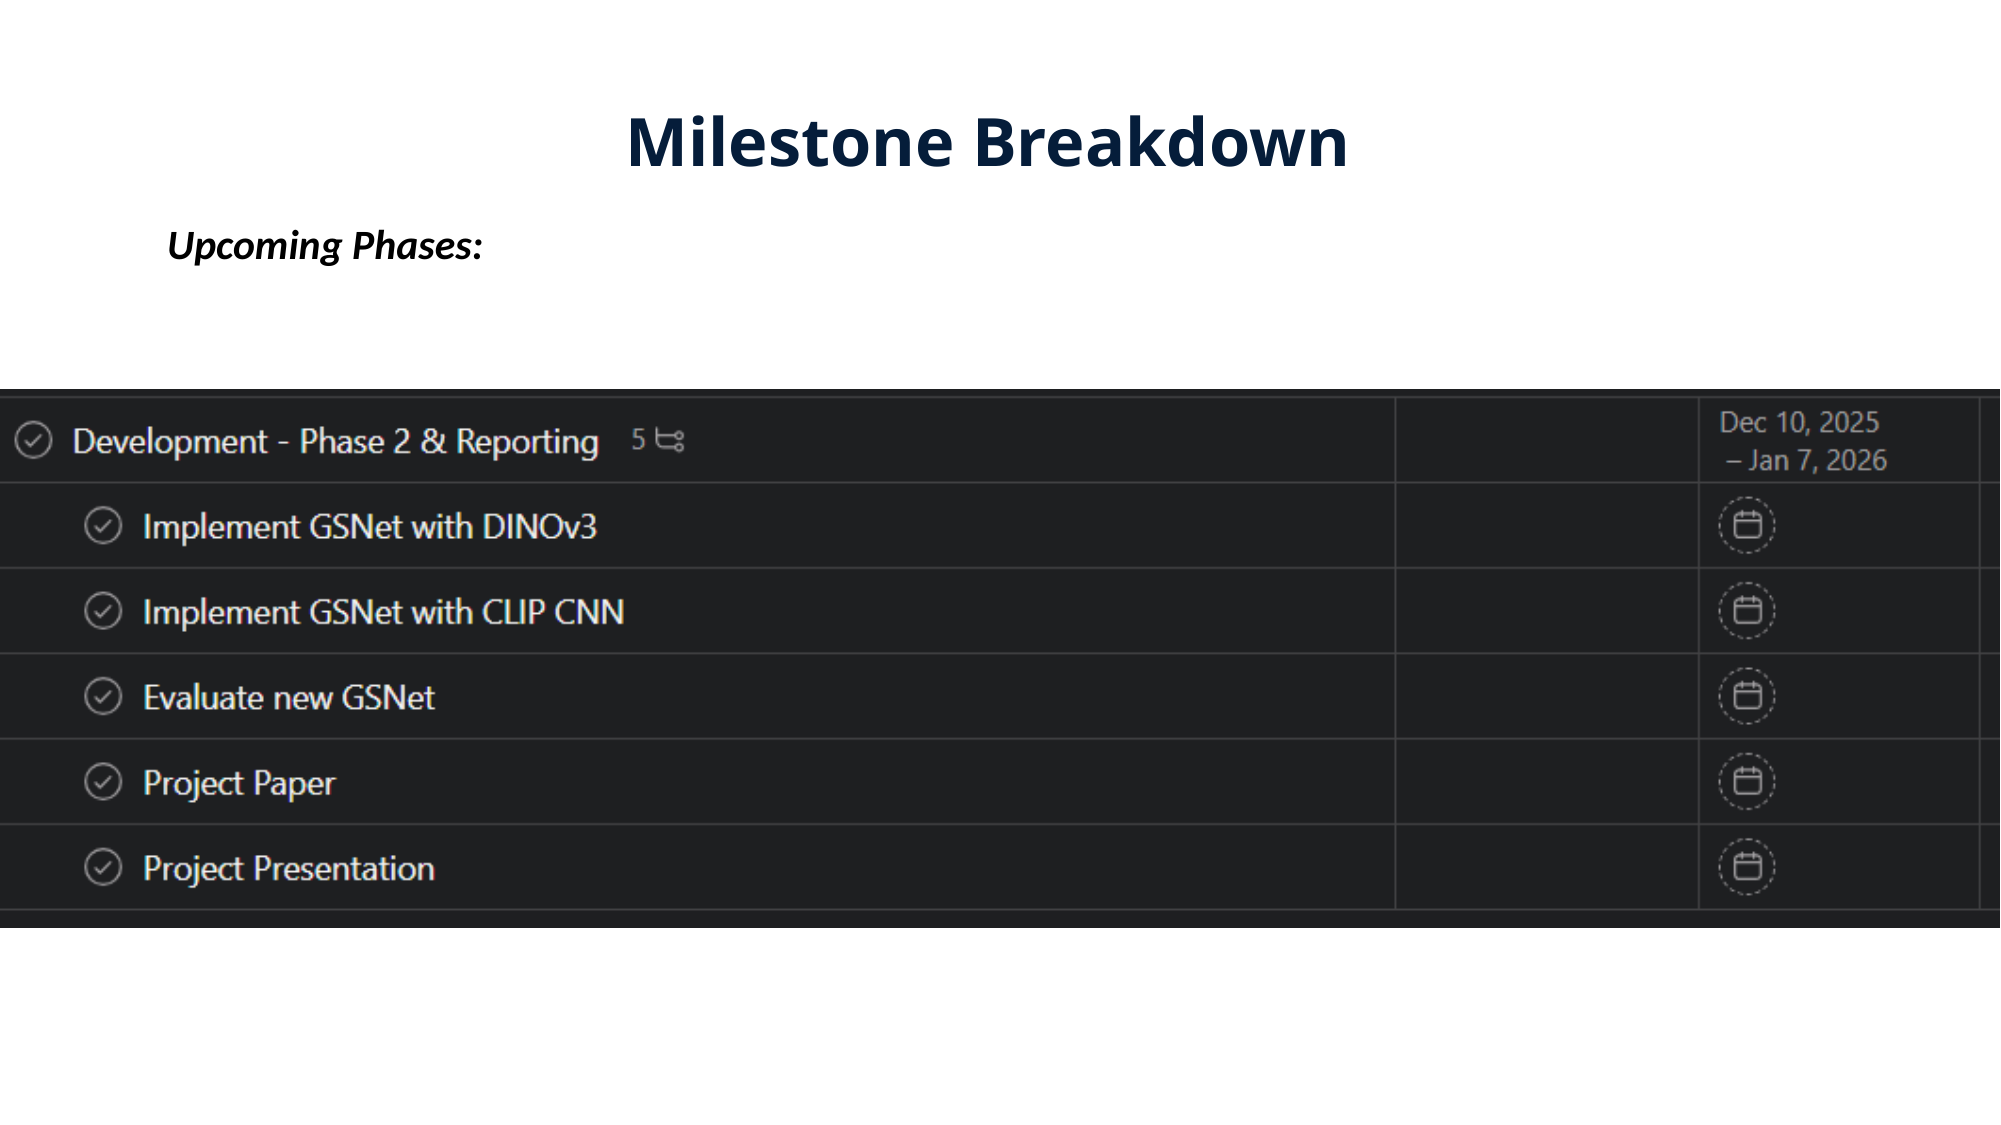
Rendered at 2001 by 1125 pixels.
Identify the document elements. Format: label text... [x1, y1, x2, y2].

text_box Milestone Breakdown [529, 79, 1448, 163]
picture [0, 389, 2000, 929]
text_box Upcoming Phases: [152, 210, 732, 276]
